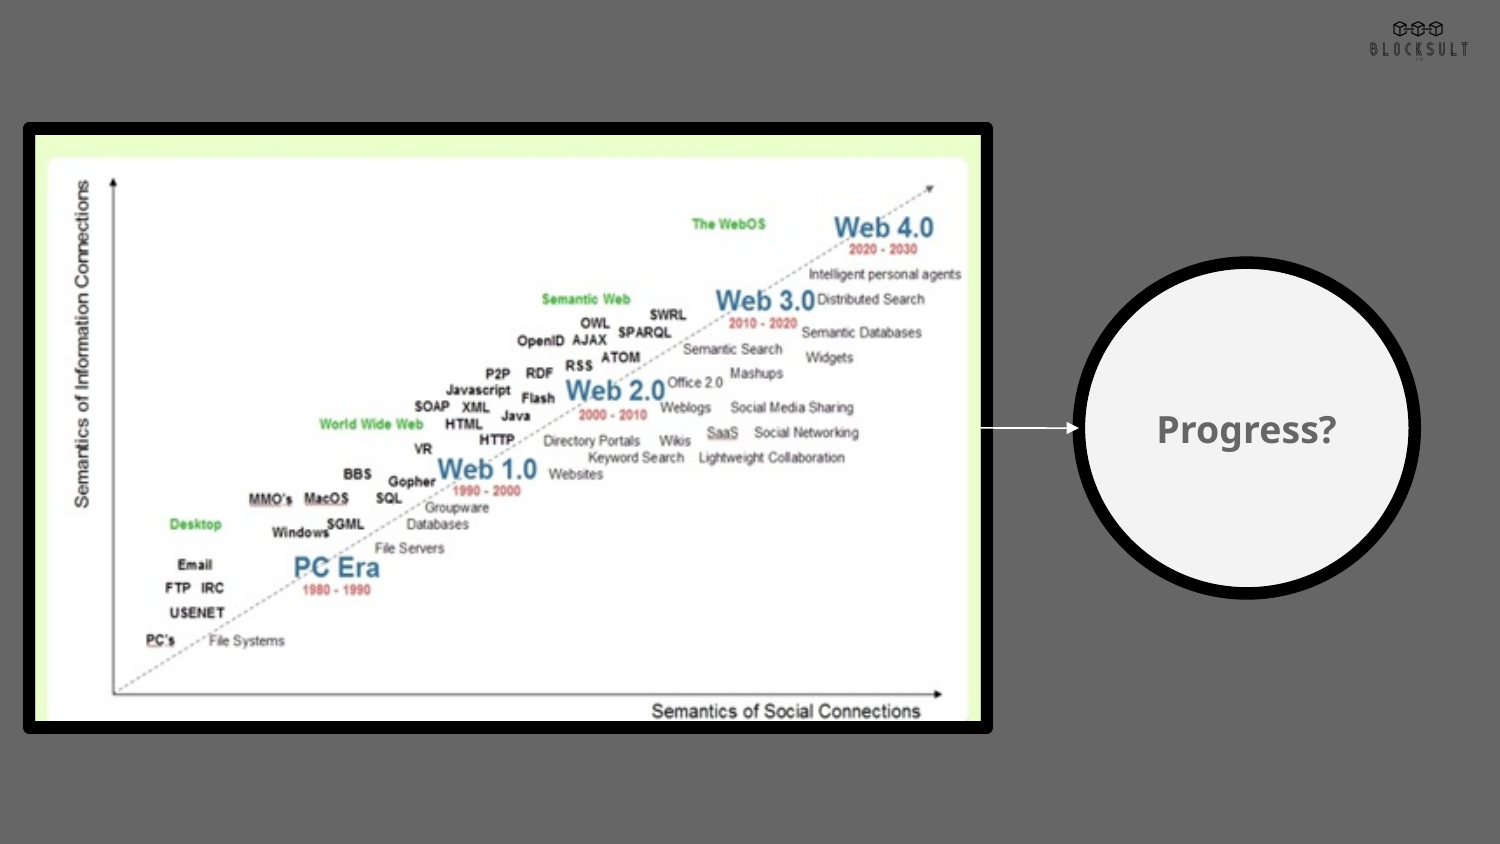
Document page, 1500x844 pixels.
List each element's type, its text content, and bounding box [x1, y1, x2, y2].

picture [1329, 0, 1500, 108]
text_box Progress? [1078, 262, 1415, 594]
picture [35, 134, 981, 722]
